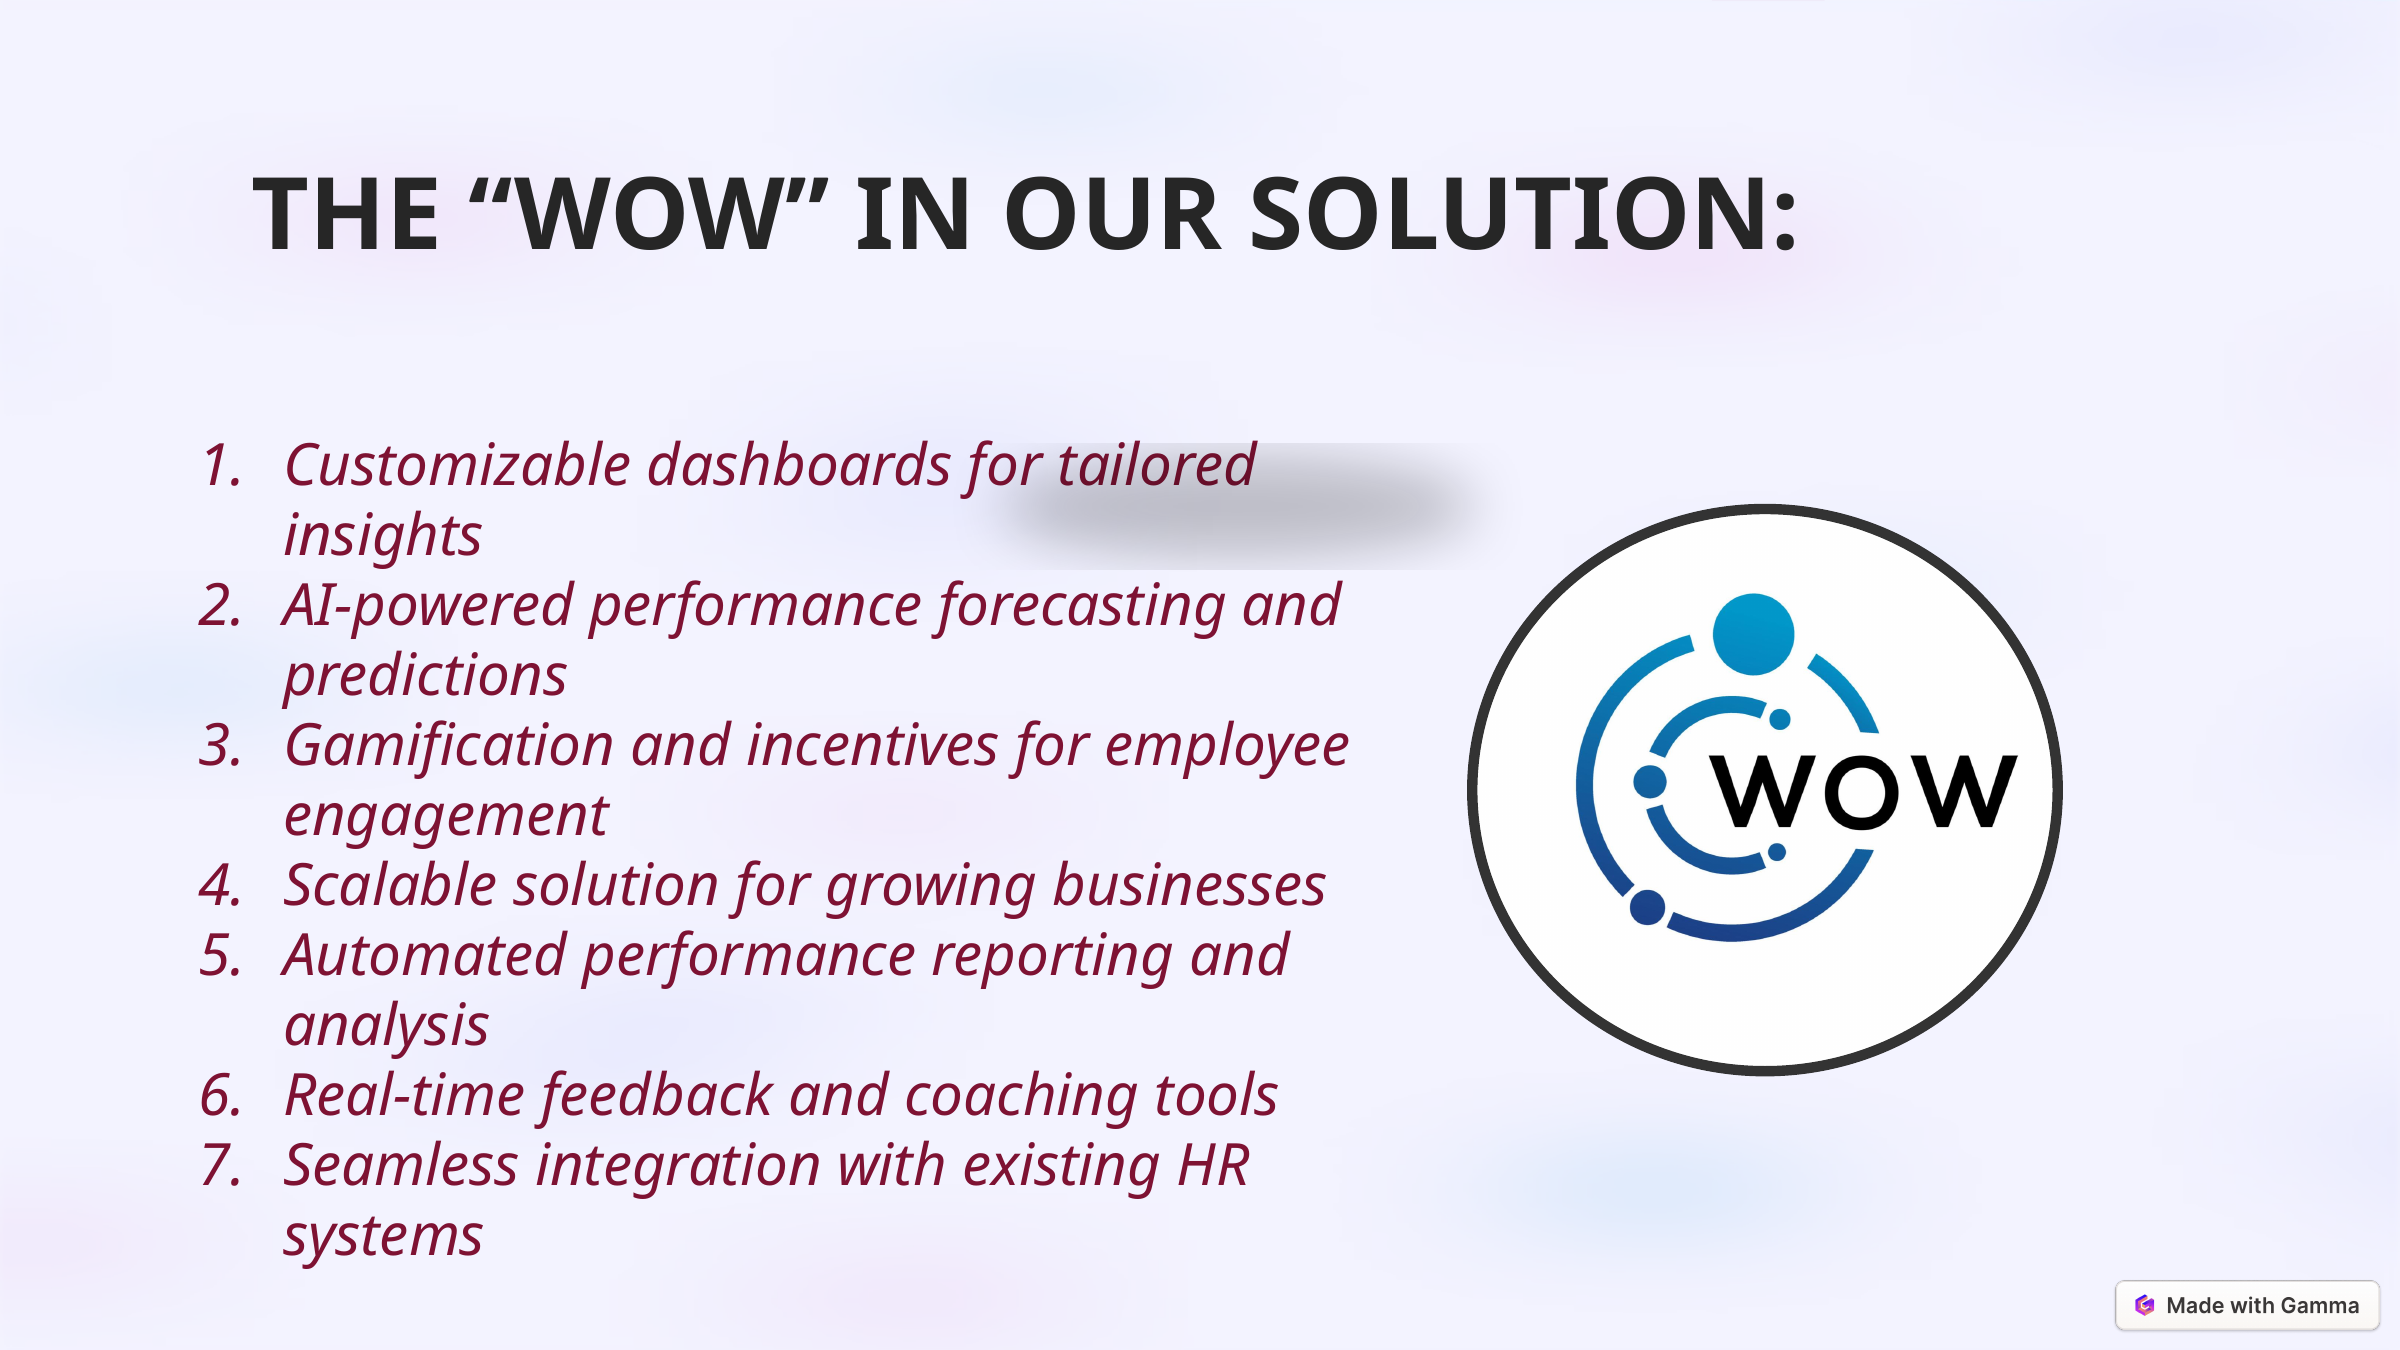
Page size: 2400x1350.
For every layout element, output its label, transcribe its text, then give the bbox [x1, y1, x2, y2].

picture [2106, 1271, 2389, 1339]
text_box THE “WOW” IN OUR SOLUTION: [237, 142, 2163, 278]
text_box Customizable dashboards for tailored insights AI-powered performance forecasting and predictions Gamification and incentives for employee engagement Scalable solution for growing businesses Automated performance reporting and analysis Real-time feedback and coaching tools Seamless integration with existing HR systems [183, 419, 1453, 1275]
picture [1471, 508, 2058, 1072]
